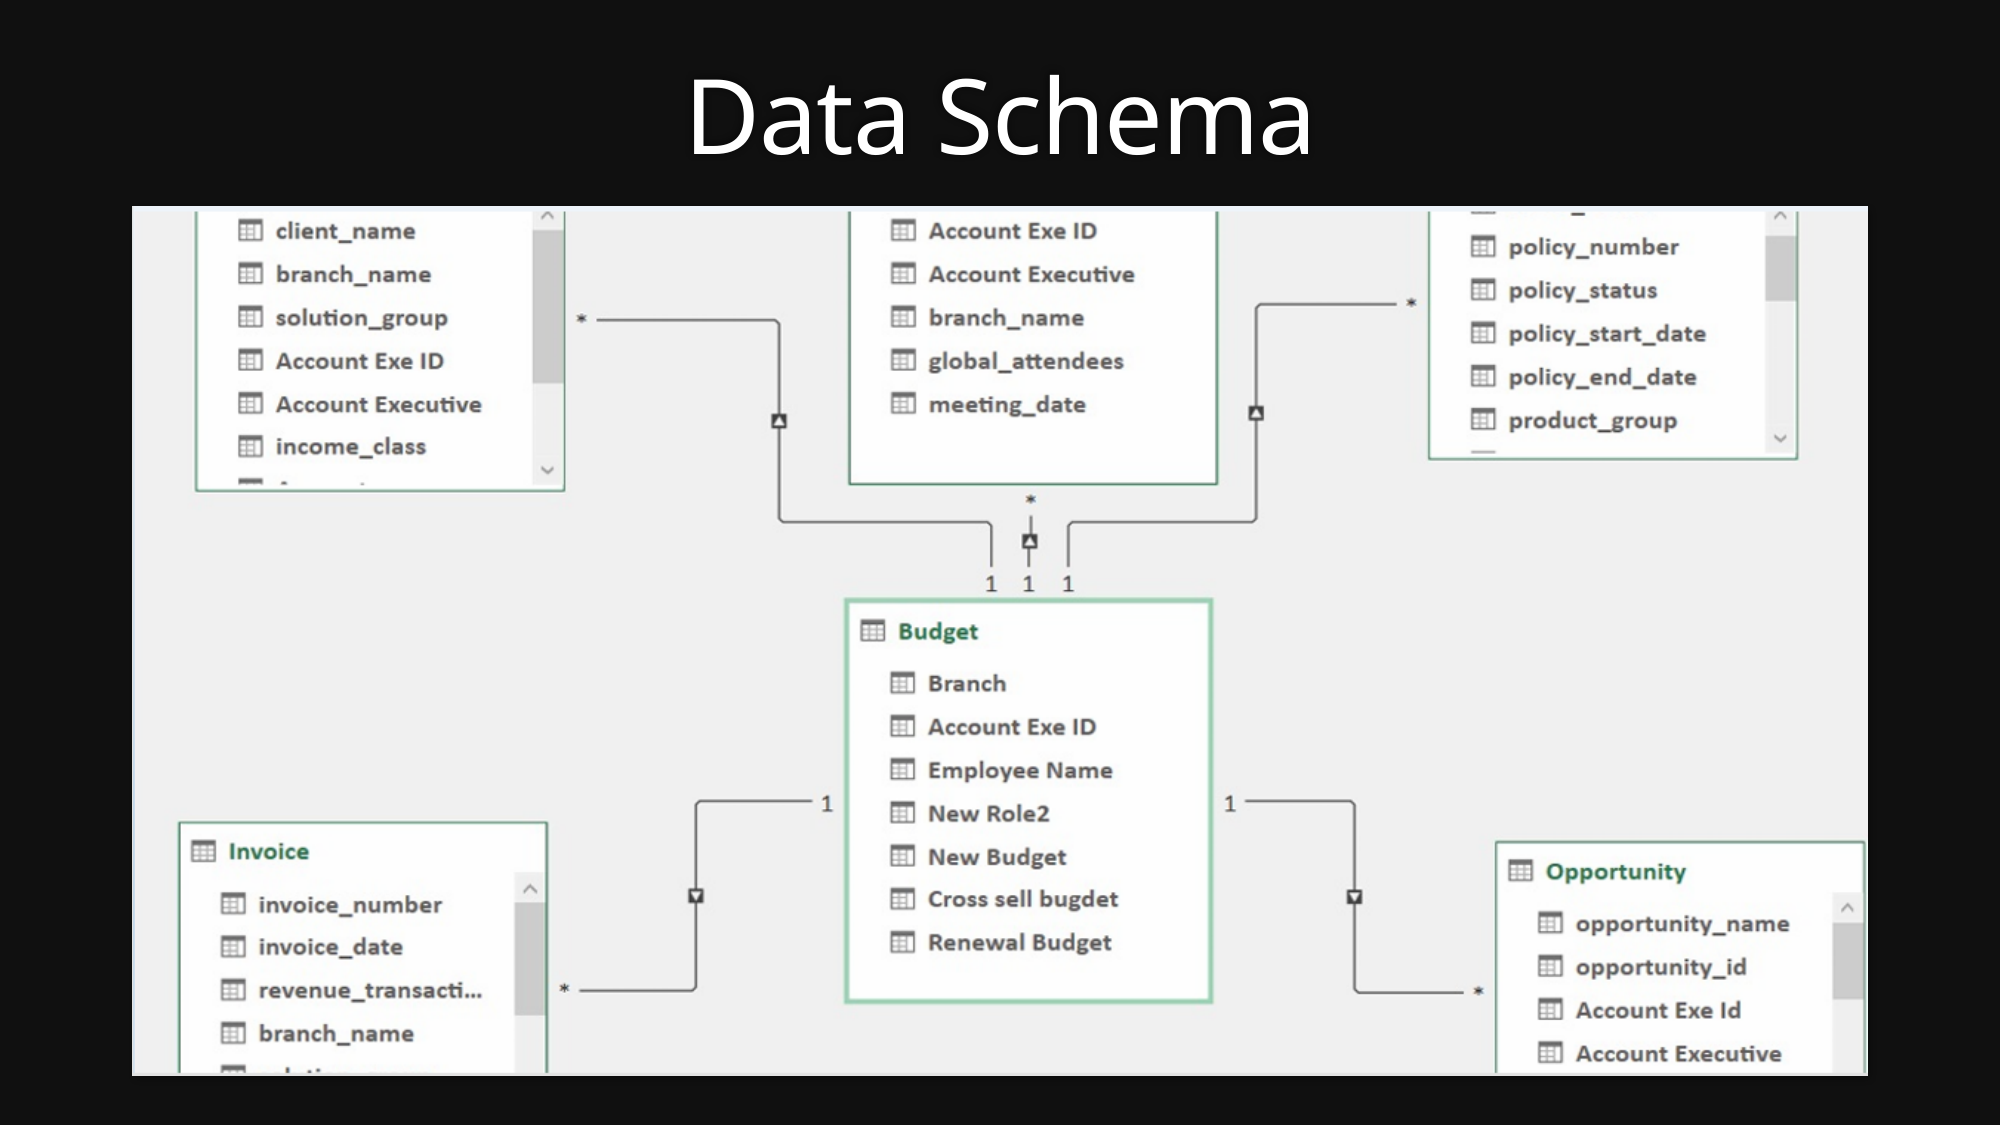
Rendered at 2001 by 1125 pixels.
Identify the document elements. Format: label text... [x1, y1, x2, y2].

text_box Data Schema [436, 48, 1564, 176]
picture [132, 206, 1868, 1077]
